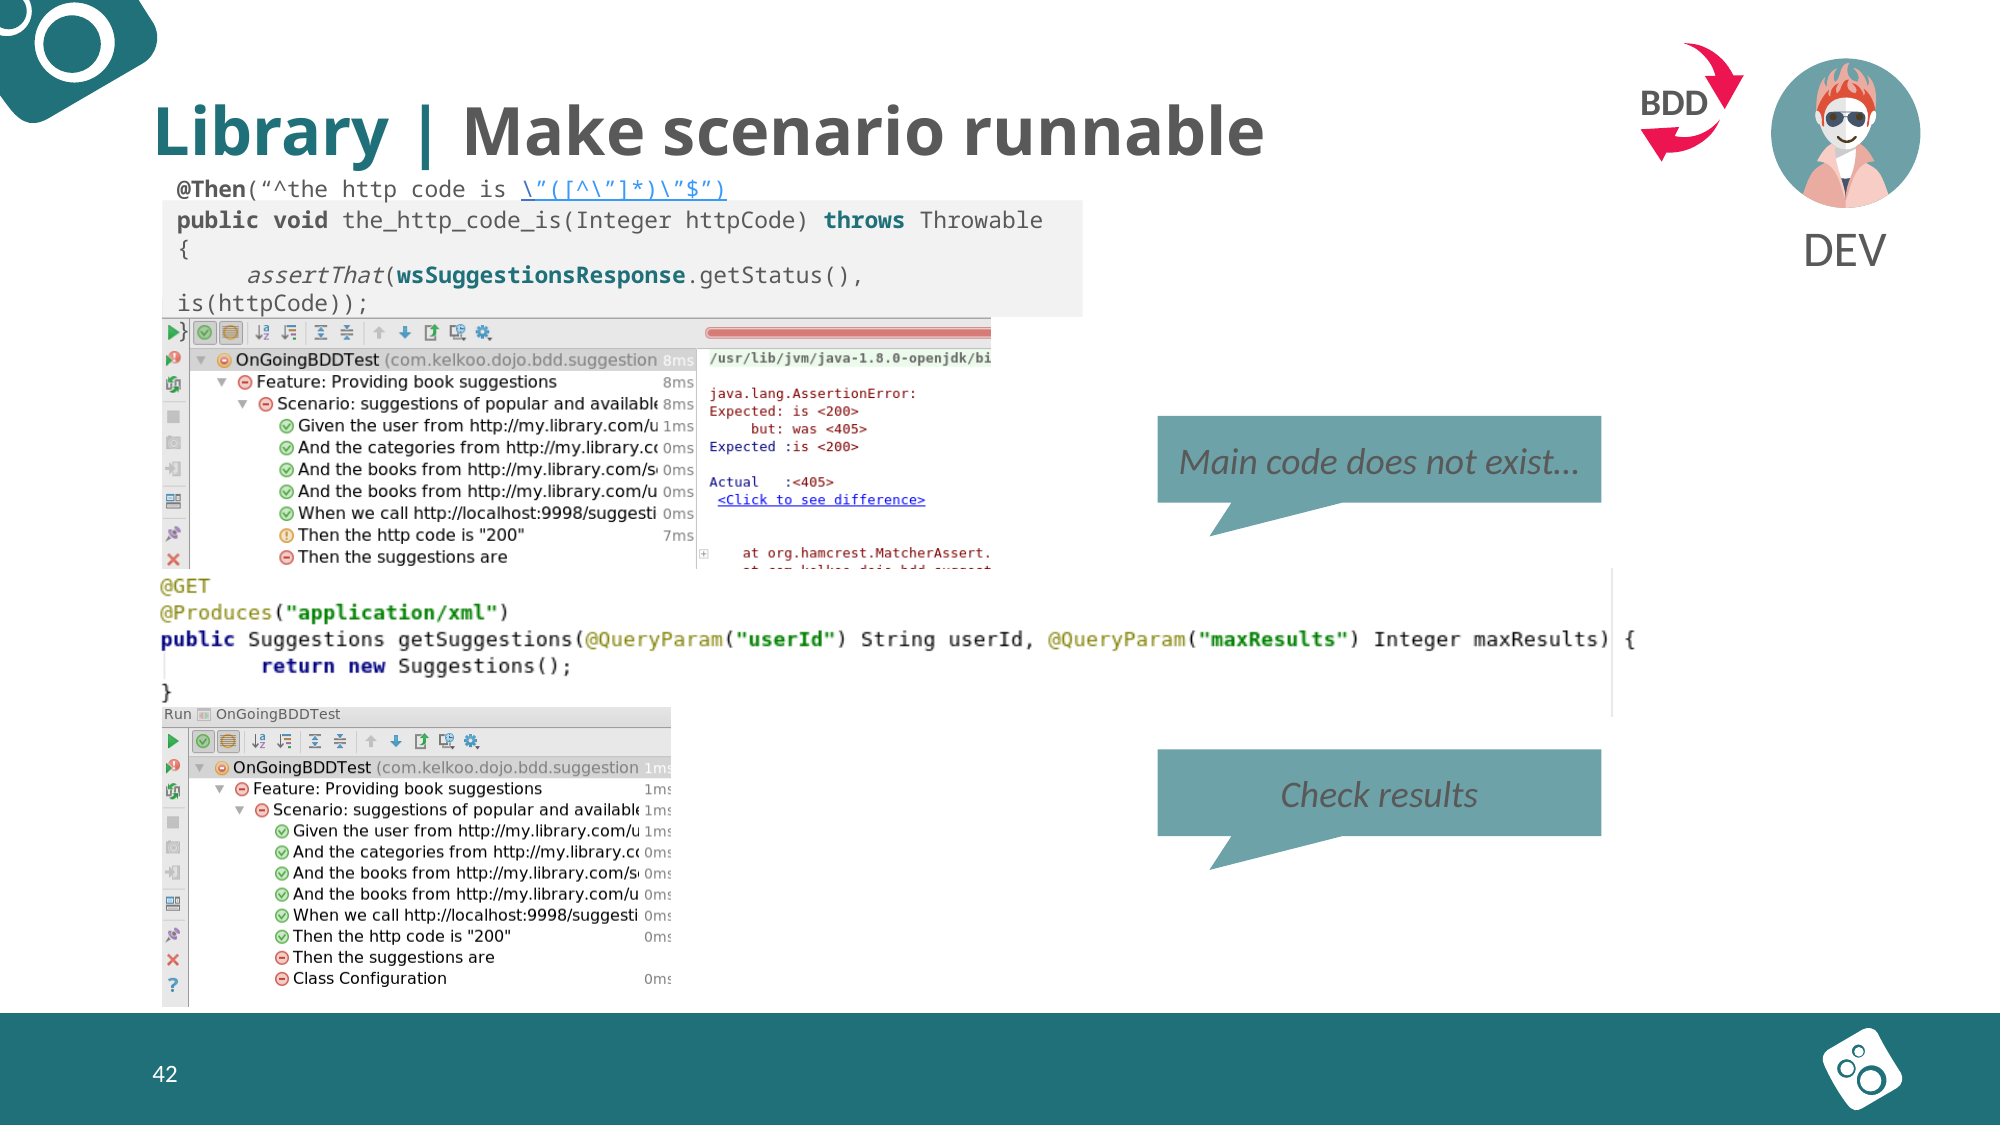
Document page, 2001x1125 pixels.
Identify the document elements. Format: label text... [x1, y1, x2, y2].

text_box Check results [1156, 748, 1603, 872]
text_box @Then(“^the http code is \”([^\”]*)\”$”) public void the_http_code_is(Integer httpCode) throws Throwable { assertThat(wsSuggestionsResponse.getStatus(), is(httpCode)); } [161, 199, 1084, 318]
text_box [1829, 113, 1863, 143]
picture [142, 298, 1710, 1007]
slide_number 42 [137, 1042, 343, 1103]
text_box Main code does not exist… [1156, 414, 1603, 539]
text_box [1615, 36, 1744, 162]
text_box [1771, 58, 1921, 208]
text_box DEV [1771, 209, 1918, 284]
title Library | Make scenario runnable [137, 59, 1771, 208]
